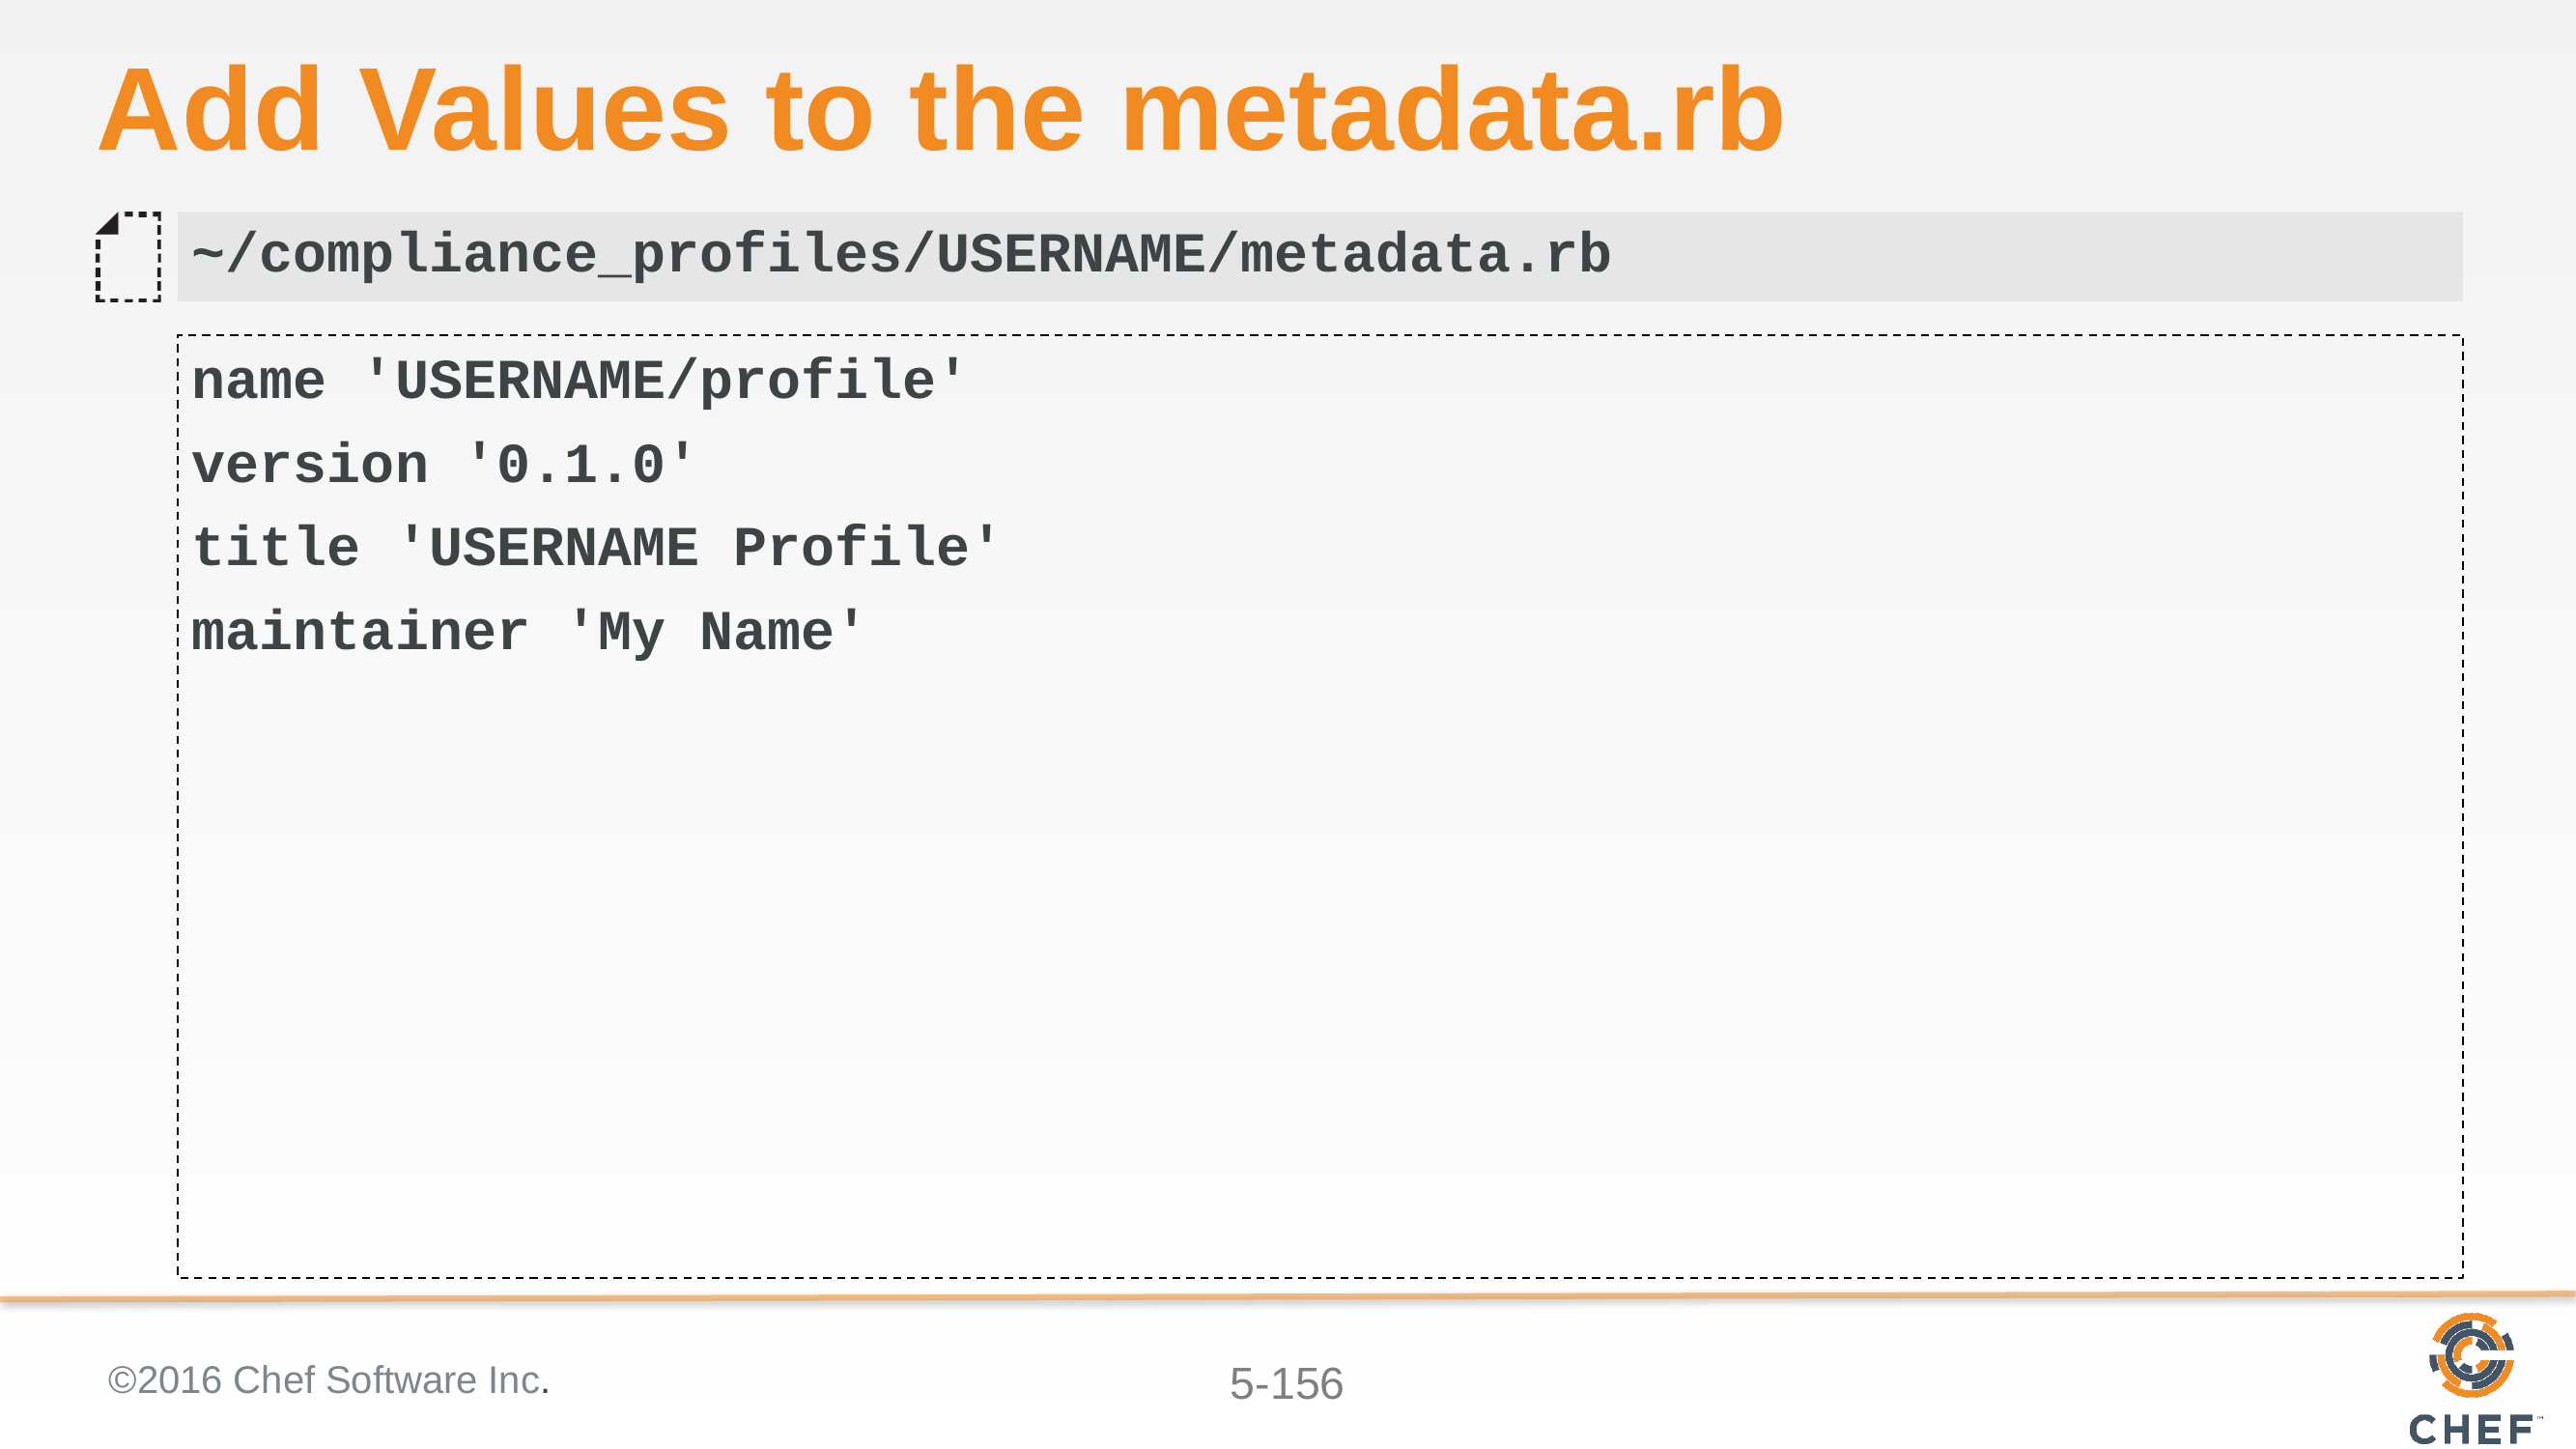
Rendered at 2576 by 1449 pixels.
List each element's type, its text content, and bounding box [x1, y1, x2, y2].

picture [2399, 1297, 2551, 1449]
list ~/compliance_profiles/USERNAME/metadata.rb [177, 212, 2463, 302]
title Add Values to the metadata.rb [96, 48, 2463, 180]
list name 'USERNAME/profile' version '0.1.0' title 'USERNAME Profile' maintainer 'My Name' [177, 334, 2464, 1279]
